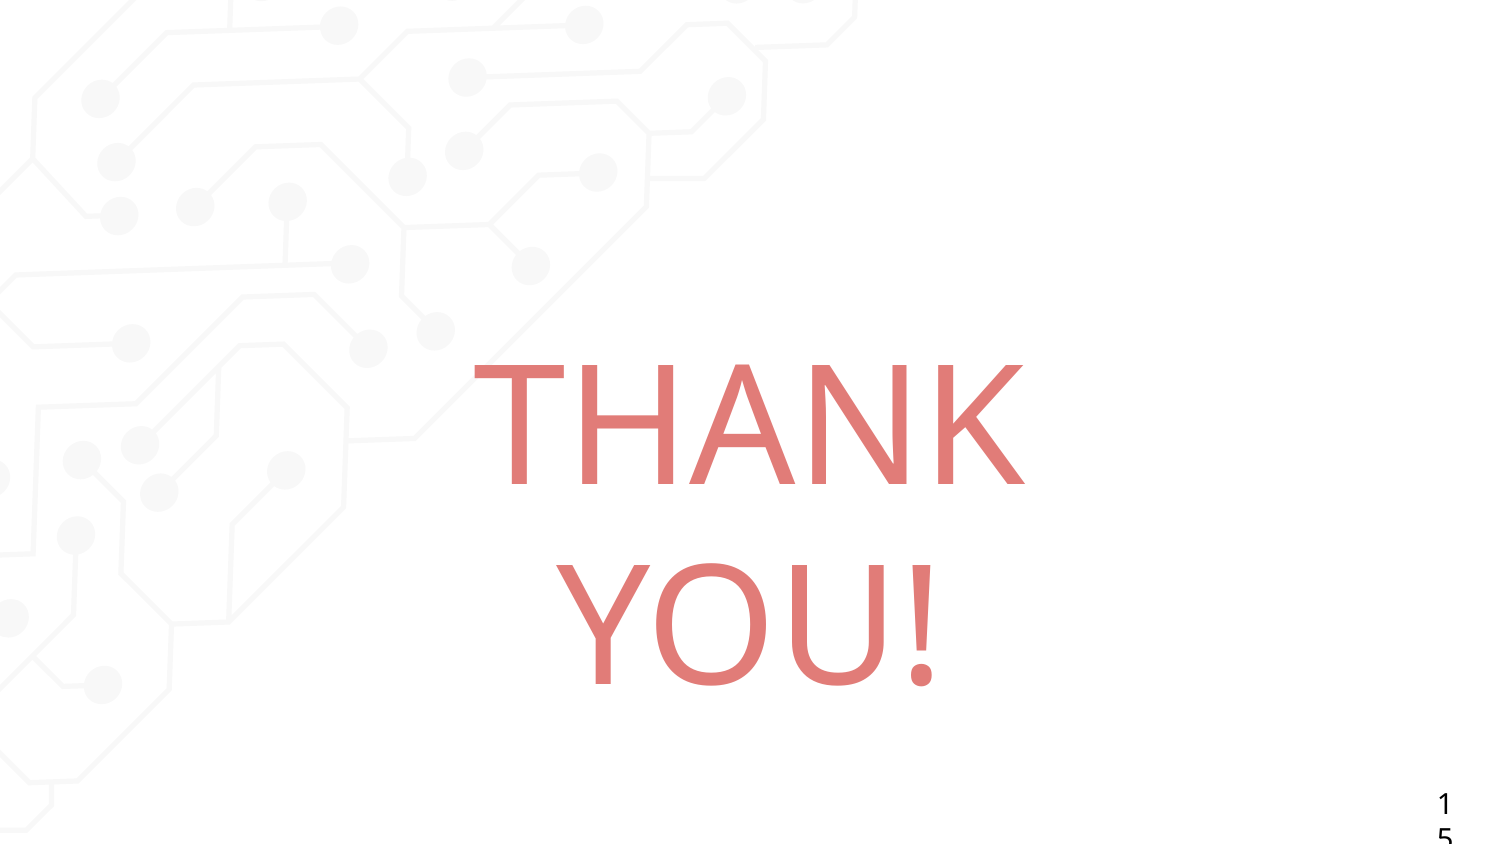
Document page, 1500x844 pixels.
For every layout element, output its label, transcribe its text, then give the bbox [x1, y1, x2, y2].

text_box 15 [1422, 778, 1479, 844]
title THANK YOU! [258, 302, 1242, 541]
